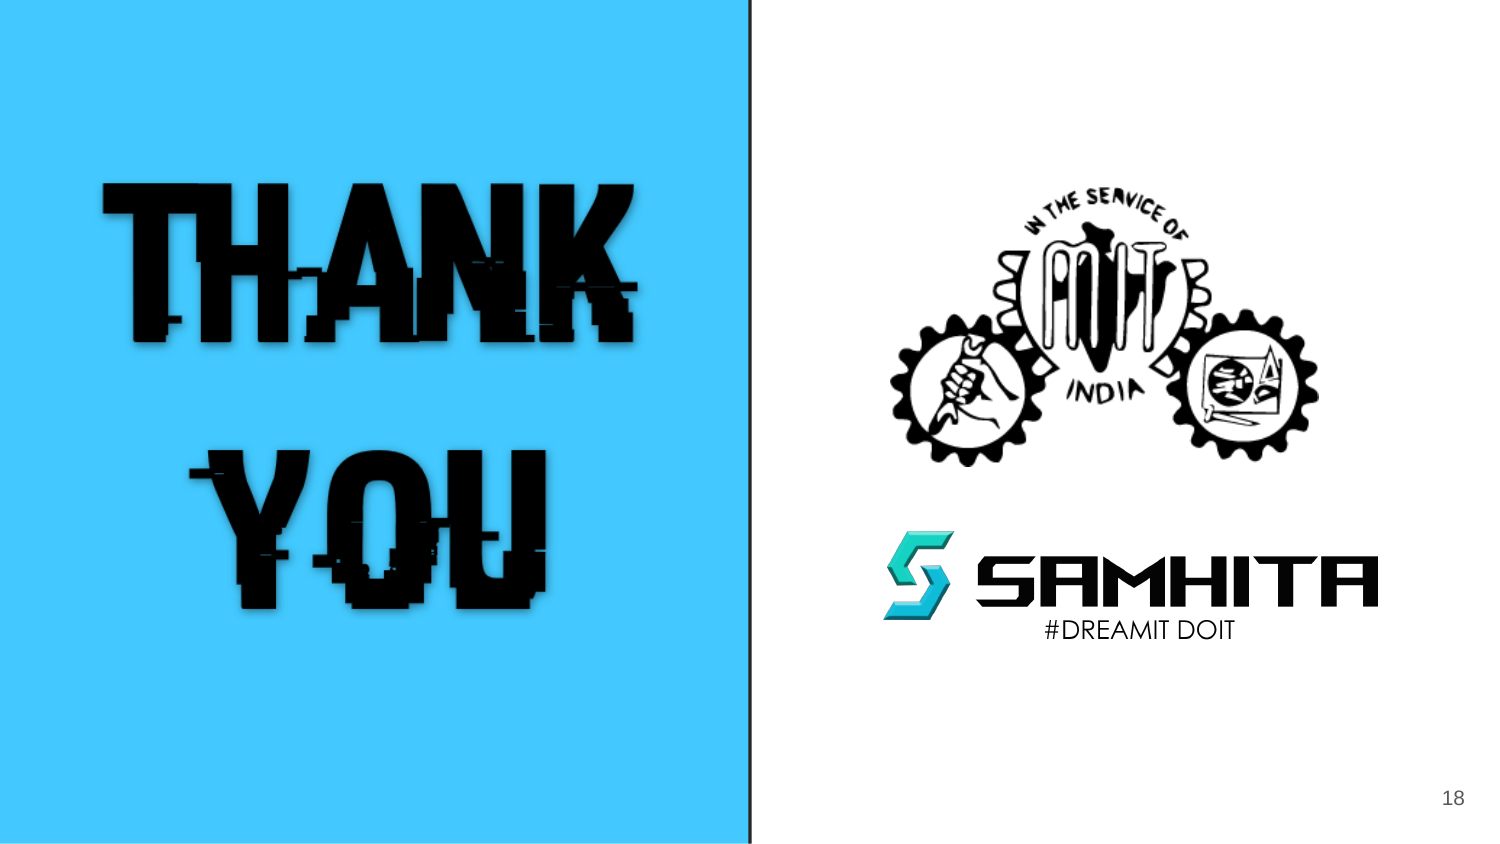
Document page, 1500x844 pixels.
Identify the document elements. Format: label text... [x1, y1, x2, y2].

picture [878, 522, 1391, 647]
slide_number 18 [1389, 764, 1480, 830]
picture [890, 187, 1319, 467]
picture [93, 170, 657, 620]
text_box [0, 0, 748, 844]
